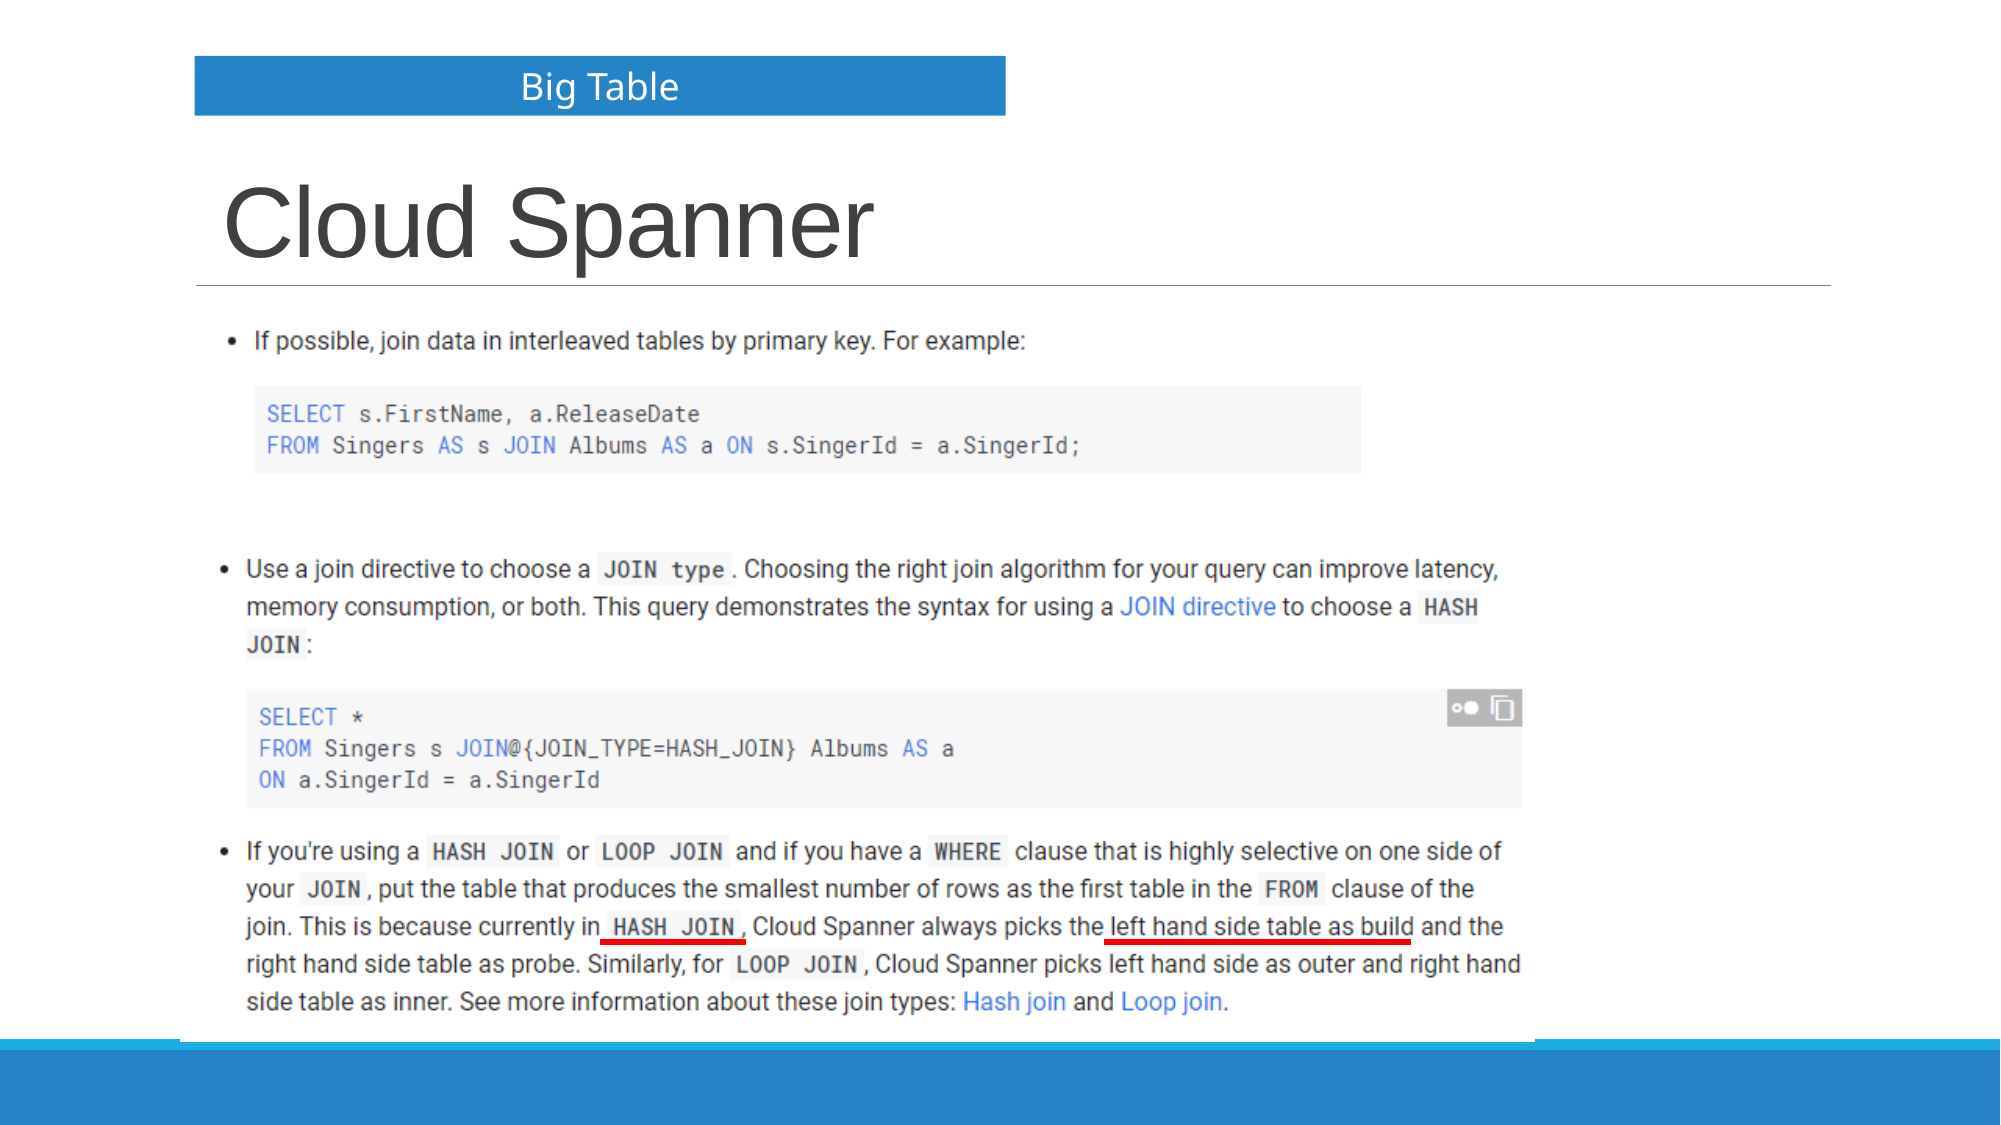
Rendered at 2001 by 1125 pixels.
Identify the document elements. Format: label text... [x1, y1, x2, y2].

picture [208, 309, 1361, 482]
title Cloud Spanner [180, 116, 1830, 285]
picture [179, 542, 1536, 1042]
text_box Big Table [194, 55, 1006, 116]
